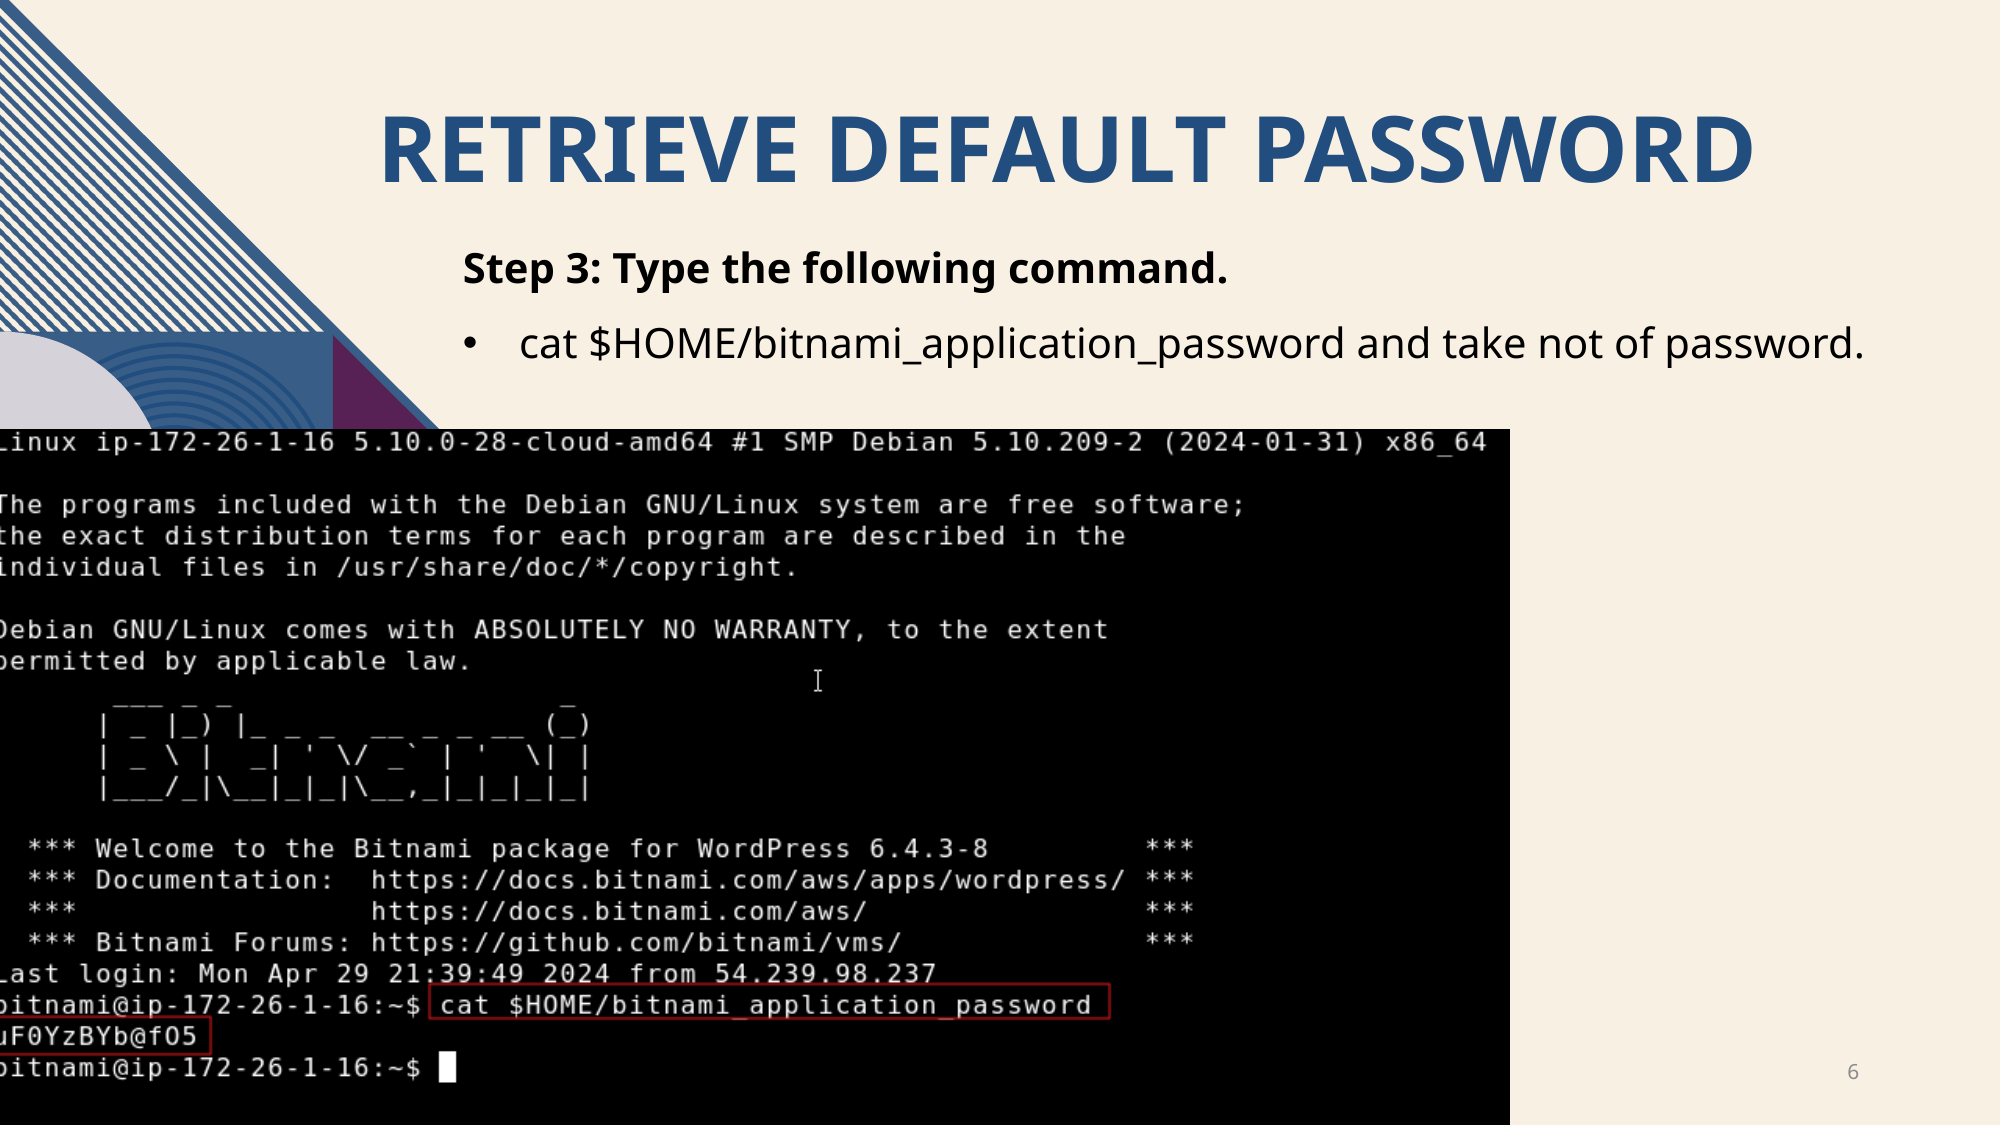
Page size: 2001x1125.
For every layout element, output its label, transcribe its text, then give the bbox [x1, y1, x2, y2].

slide_number 6 [1799, 1042, 1875, 1103]
picture [0, 4, 330, 333]
picture [0, 429, 1510, 1125]
list Step 3: Type the following command. cat $HOME/bitnami_application_password and take not of password. [447, 209, 1969, 430]
picture [10, 0, 332, 321]
title Retrieve default password [362, 70, 1850, 210]
